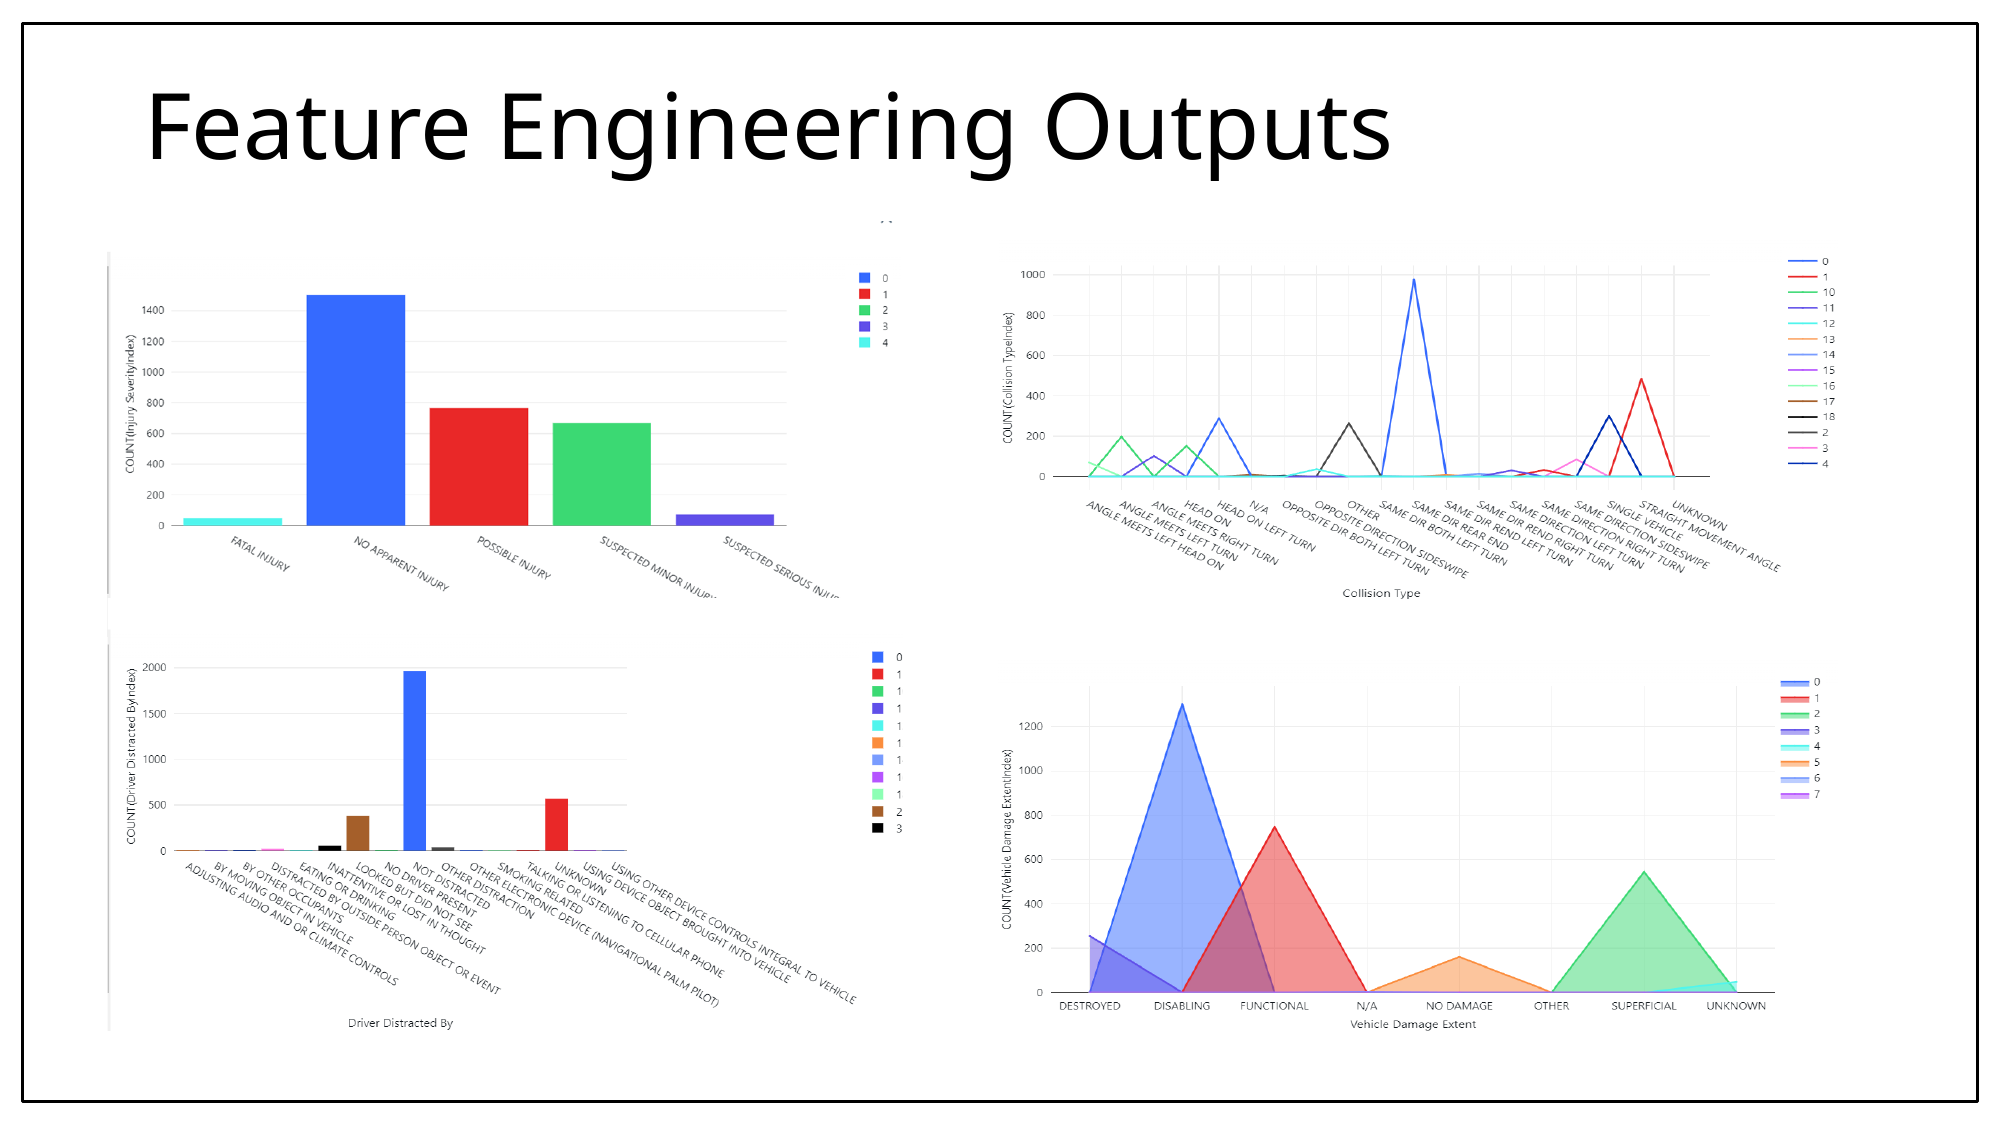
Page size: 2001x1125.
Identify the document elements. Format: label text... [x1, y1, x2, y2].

picture [998, 635, 1838, 1033]
picture [107, 221, 903, 1032]
picture [999, 220, 1838, 599]
title Feature Engineering Outputs [129, 65, 1815, 221]
